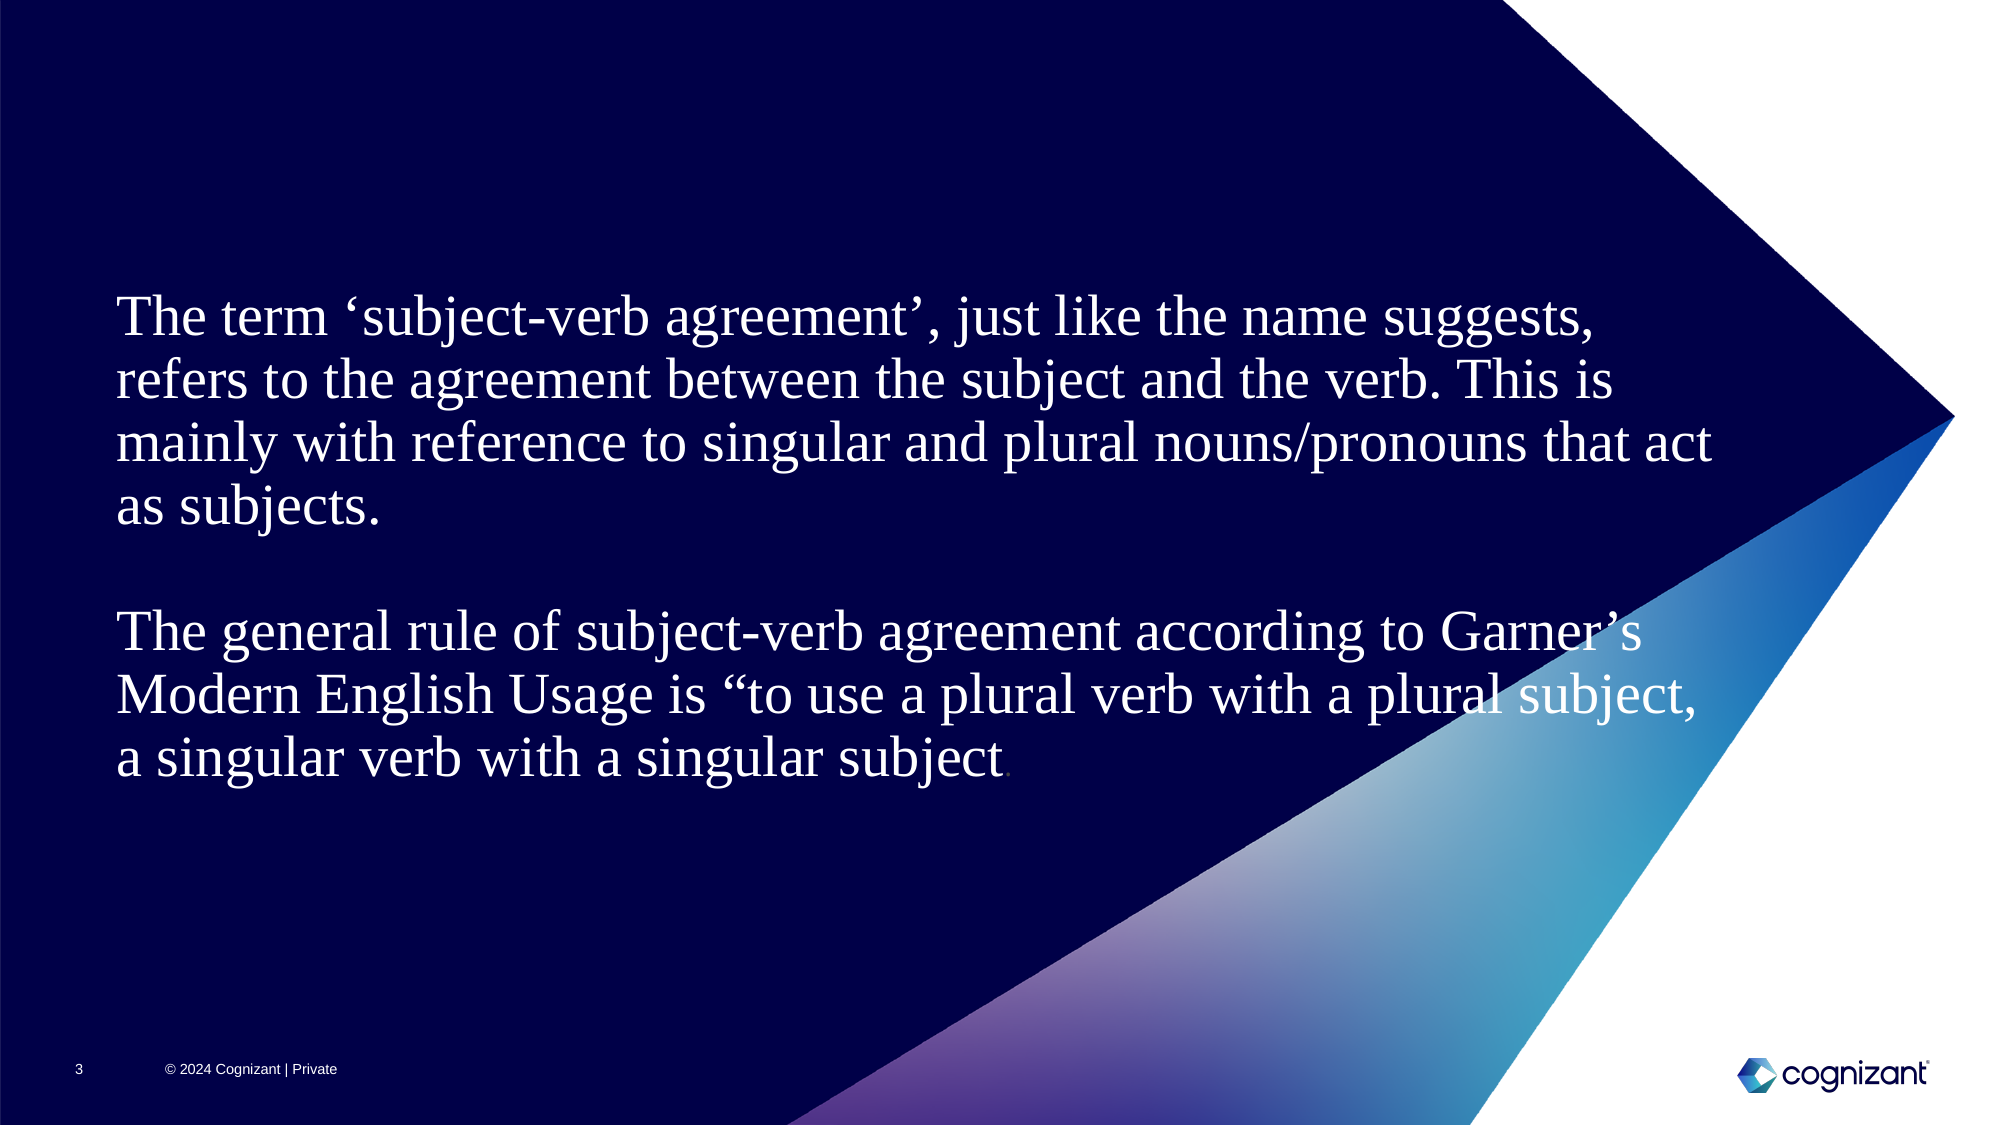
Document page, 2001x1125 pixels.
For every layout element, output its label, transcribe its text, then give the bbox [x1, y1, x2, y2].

footer © 2024 Cognizant | Private [165, 1050, 390, 1088]
title The term ‘subject-verb agreement’, just like the name suggests, refers to the agreement between the subject and the verb. This is mainly with reference to singular and plural nouns/pronouns that act as subjects. The general rule of subject-verb agreement according to Garner’s Modern English Usage is “to use a plural verb with a plural subject, a singular verb with a singular subject. [116, 282, 1719, 792]
picture [0, 0, 2000, 1125]
slide_number 3 [75, 1050, 135, 1088]
